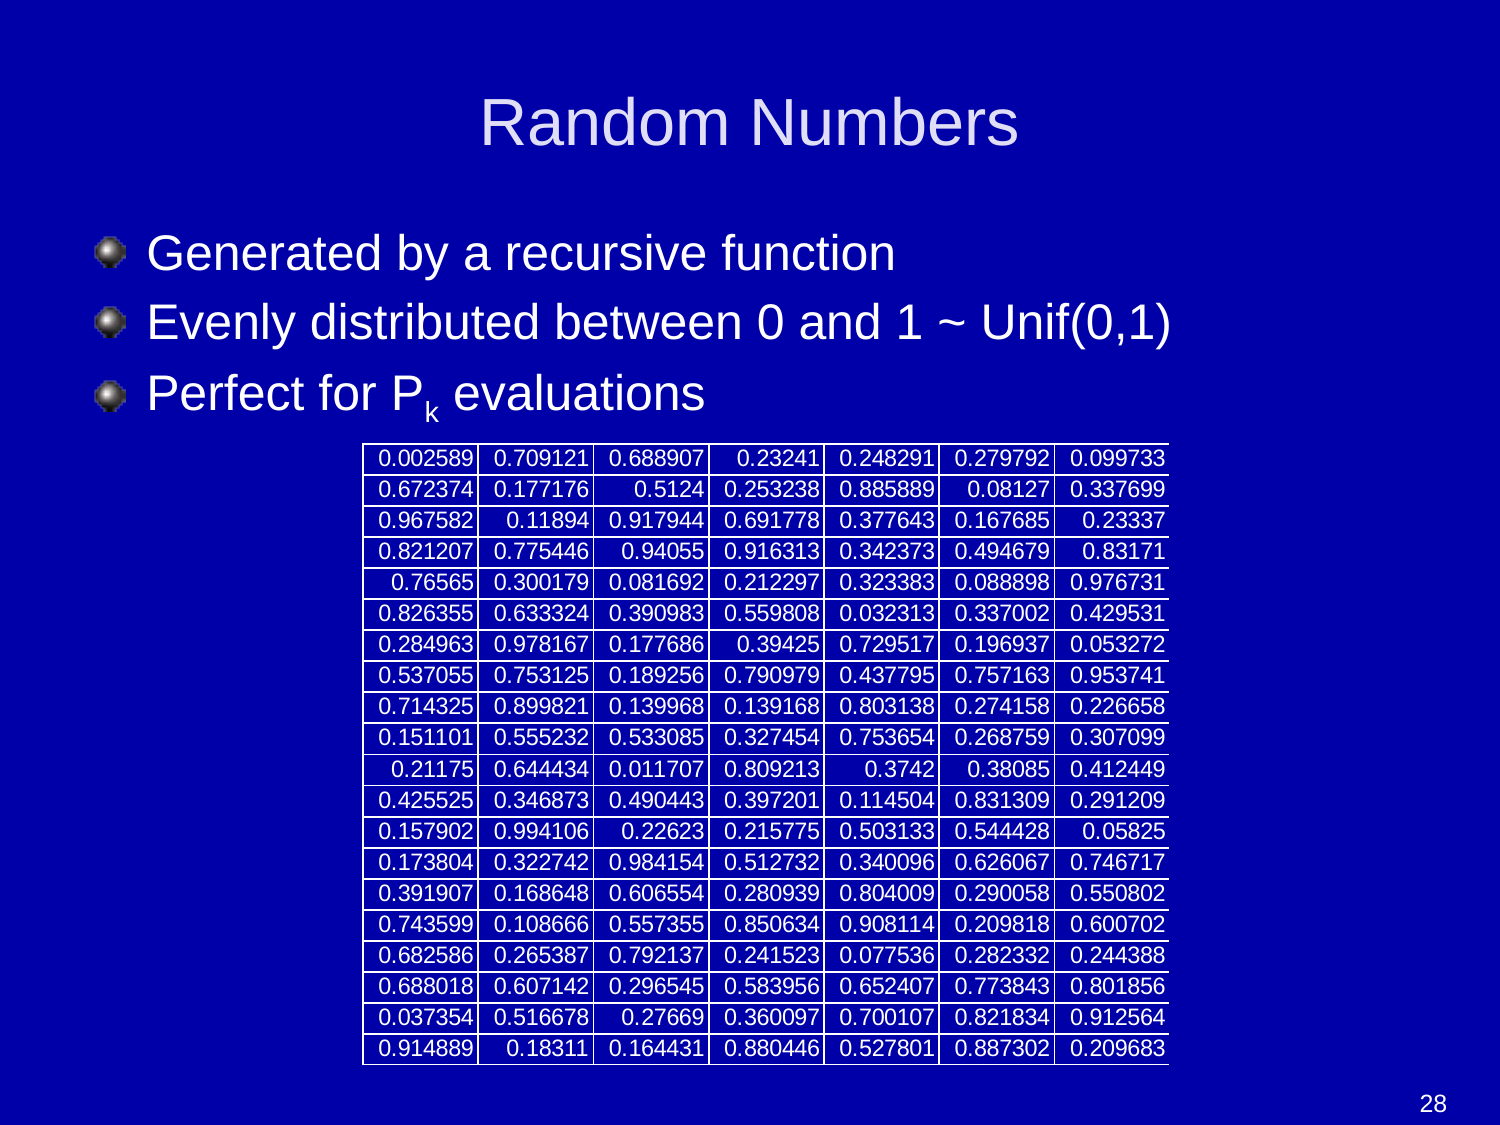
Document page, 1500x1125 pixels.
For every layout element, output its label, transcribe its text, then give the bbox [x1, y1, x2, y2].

picture [90, 376, 126, 412]
title Random Numbers [74, 24, 1426, 213]
picture [90, 302, 126, 338]
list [361, 442, 1171, 1067]
slide_number 28 [1112, 1049, 1463, 1125]
picture [90, 232, 126, 268]
list Generated by a recursive function Evenly distributed between 0 and 1 ~ Unif(0,1) Perfect for Pk evaluations [74, 212, 1388, 956]
